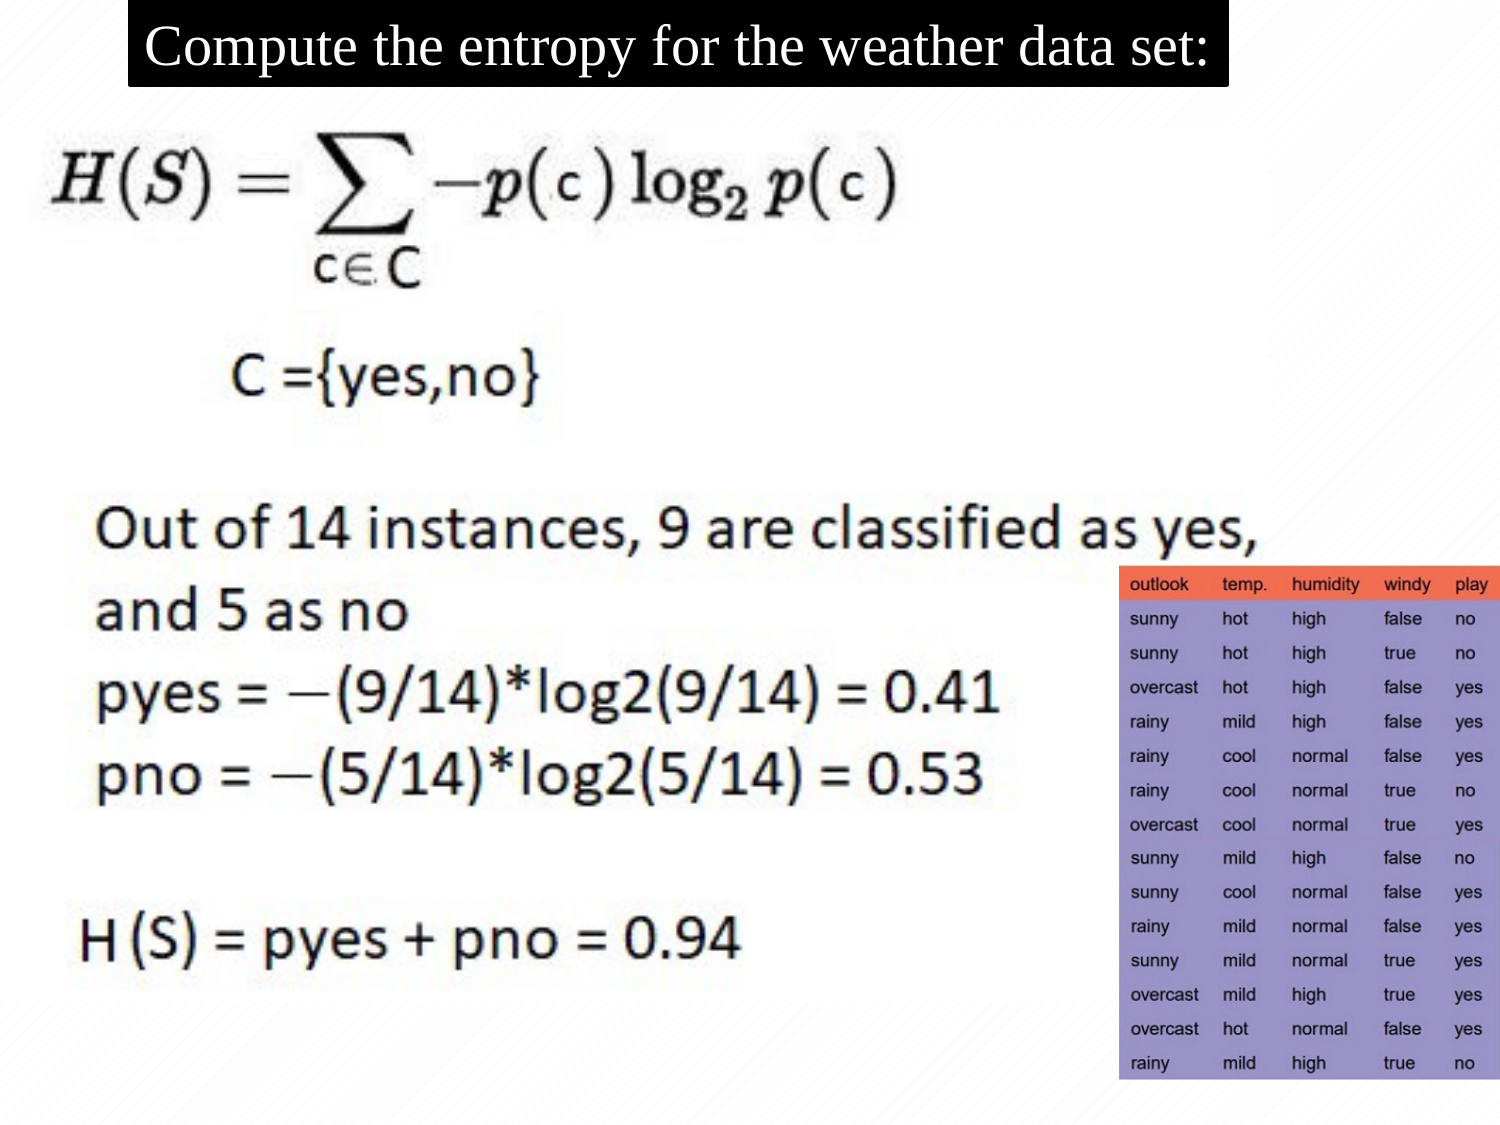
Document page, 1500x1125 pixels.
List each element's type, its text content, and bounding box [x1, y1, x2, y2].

picture [0, 128, 1500, 1080]
text_box Compute the entropy for the weather data set: [128, 0, 1229, 87]
